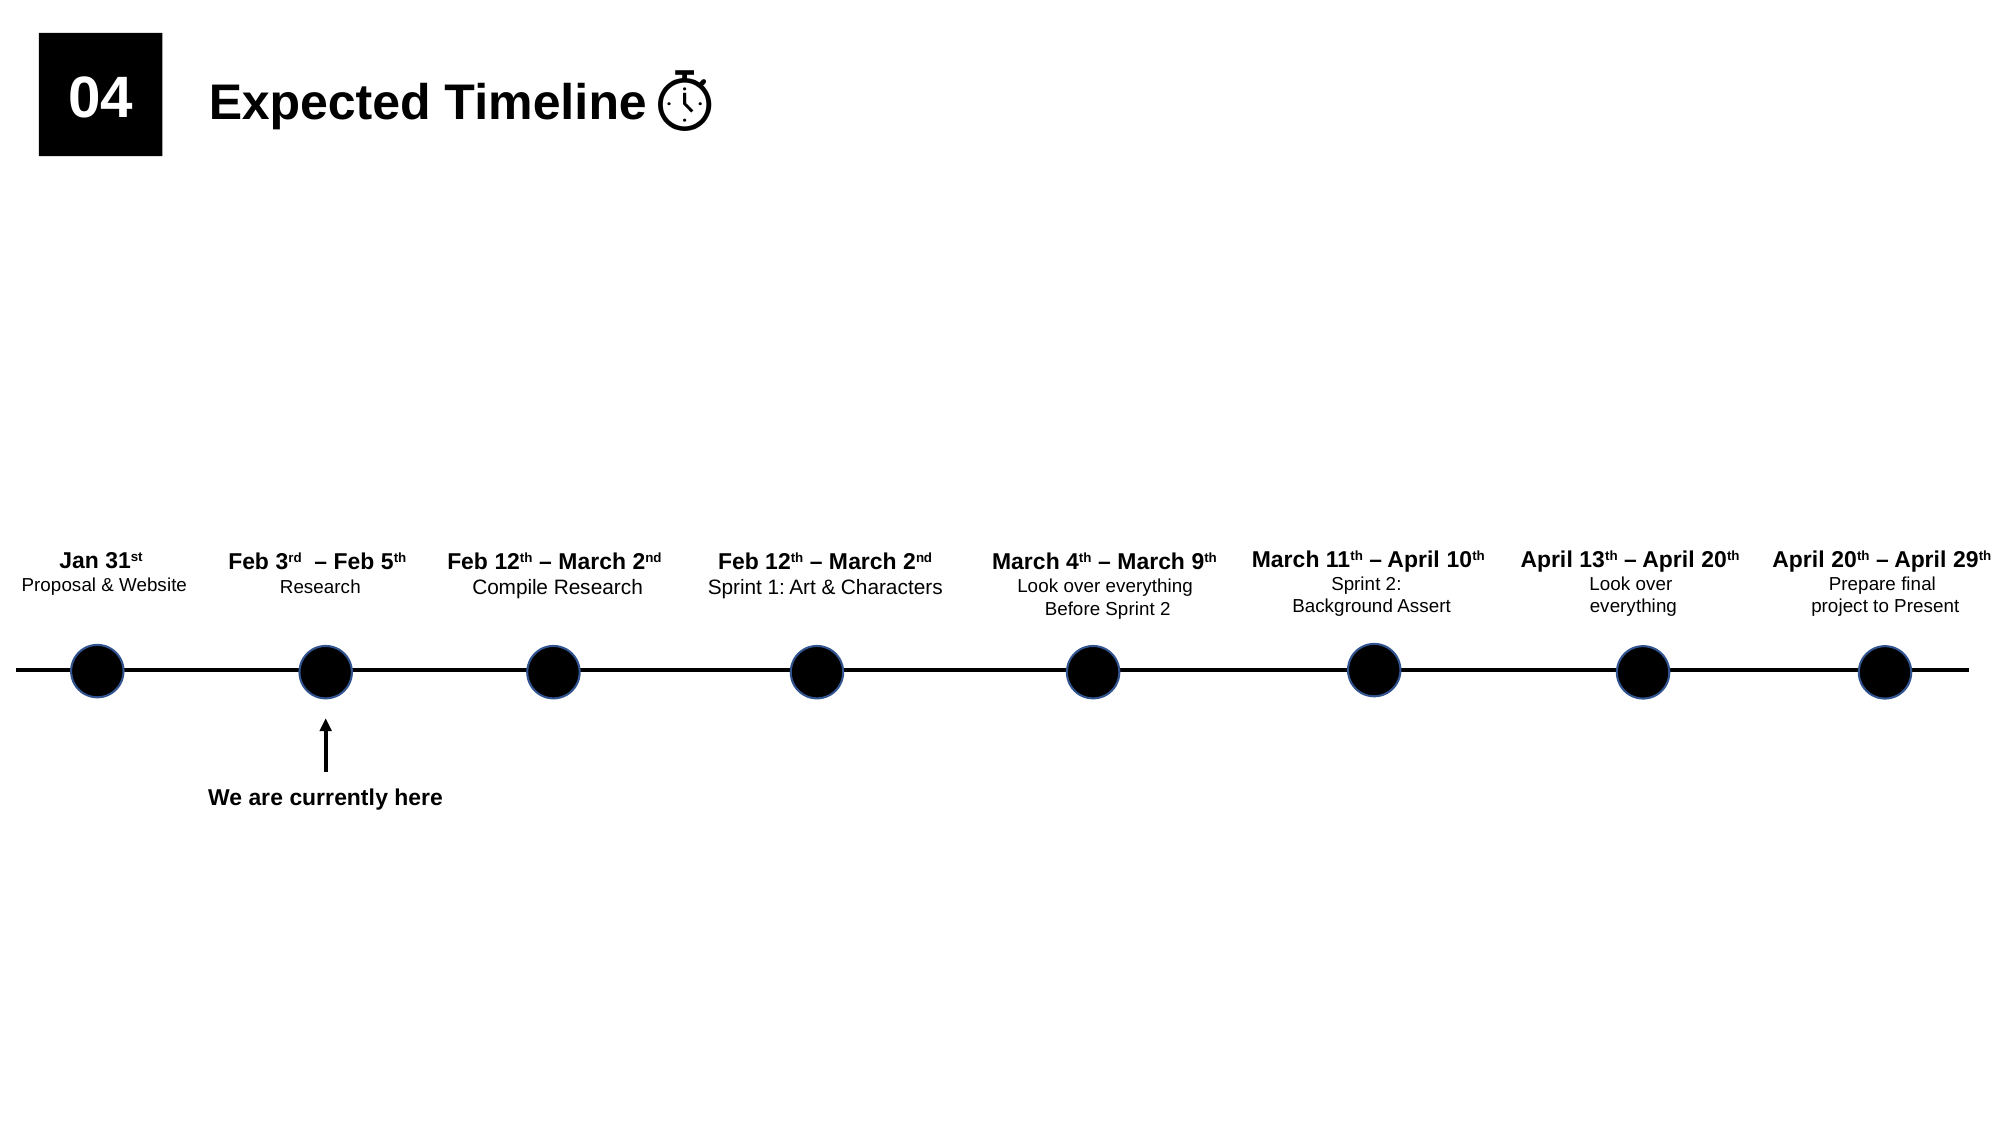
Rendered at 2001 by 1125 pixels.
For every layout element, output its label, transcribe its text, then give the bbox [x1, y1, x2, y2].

text_box We are currently here [180, 774, 471, 818]
text_box [1350, 682, 1398, 697]
text_box Feb 12th – March 2nd Sprint 1: Art & Characters [664, 538, 944, 607]
text_box Feb 3rd – Feb 5th Research [156, 539, 394, 605]
text_box [527, 645, 580, 669]
text_box [1859, 646, 1912, 669]
text_box [1348, 643, 1401, 669]
text_box [301, 682, 350, 699]
text_box [790, 645, 843, 669]
text_box [1068, 682, 1118, 699]
text_box [1617, 646, 1670, 669]
text_box [299, 645, 352, 669]
text_box [71, 644, 124, 669]
text_box [1860, 682, 1910, 699]
text_box Expected Timeline [193, 61, 972, 137]
text_box [73, 682, 122, 698]
text_box [1618, 682, 1668, 699]
text_box [1067, 645, 1120, 669]
text_box [792, 682, 842, 699]
text_box April 13th – April 20th Look over everything [1469, 536, 1721, 625]
text_box March 4th – March 9th Look over everything Before Sprint 2 [944, 538, 1272, 627]
text_box [529, 682, 578, 699]
text_box [38, 32, 163, 157]
text_box March 11th – April 10th Sprint 2: Background Assert [1208, 536, 1469, 625]
picture [647, 63, 722, 138]
text_box Jan 31st Proposal & Website [0, 538, 268, 603]
text_box Feb 12th – March 2nd Compile Research [394, 539, 664, 607]
text_box 04 [48, 51, 154, 137]
text_box April 20th – April 29th Prepare final project to Present [1721, 536, 2000, 625]
